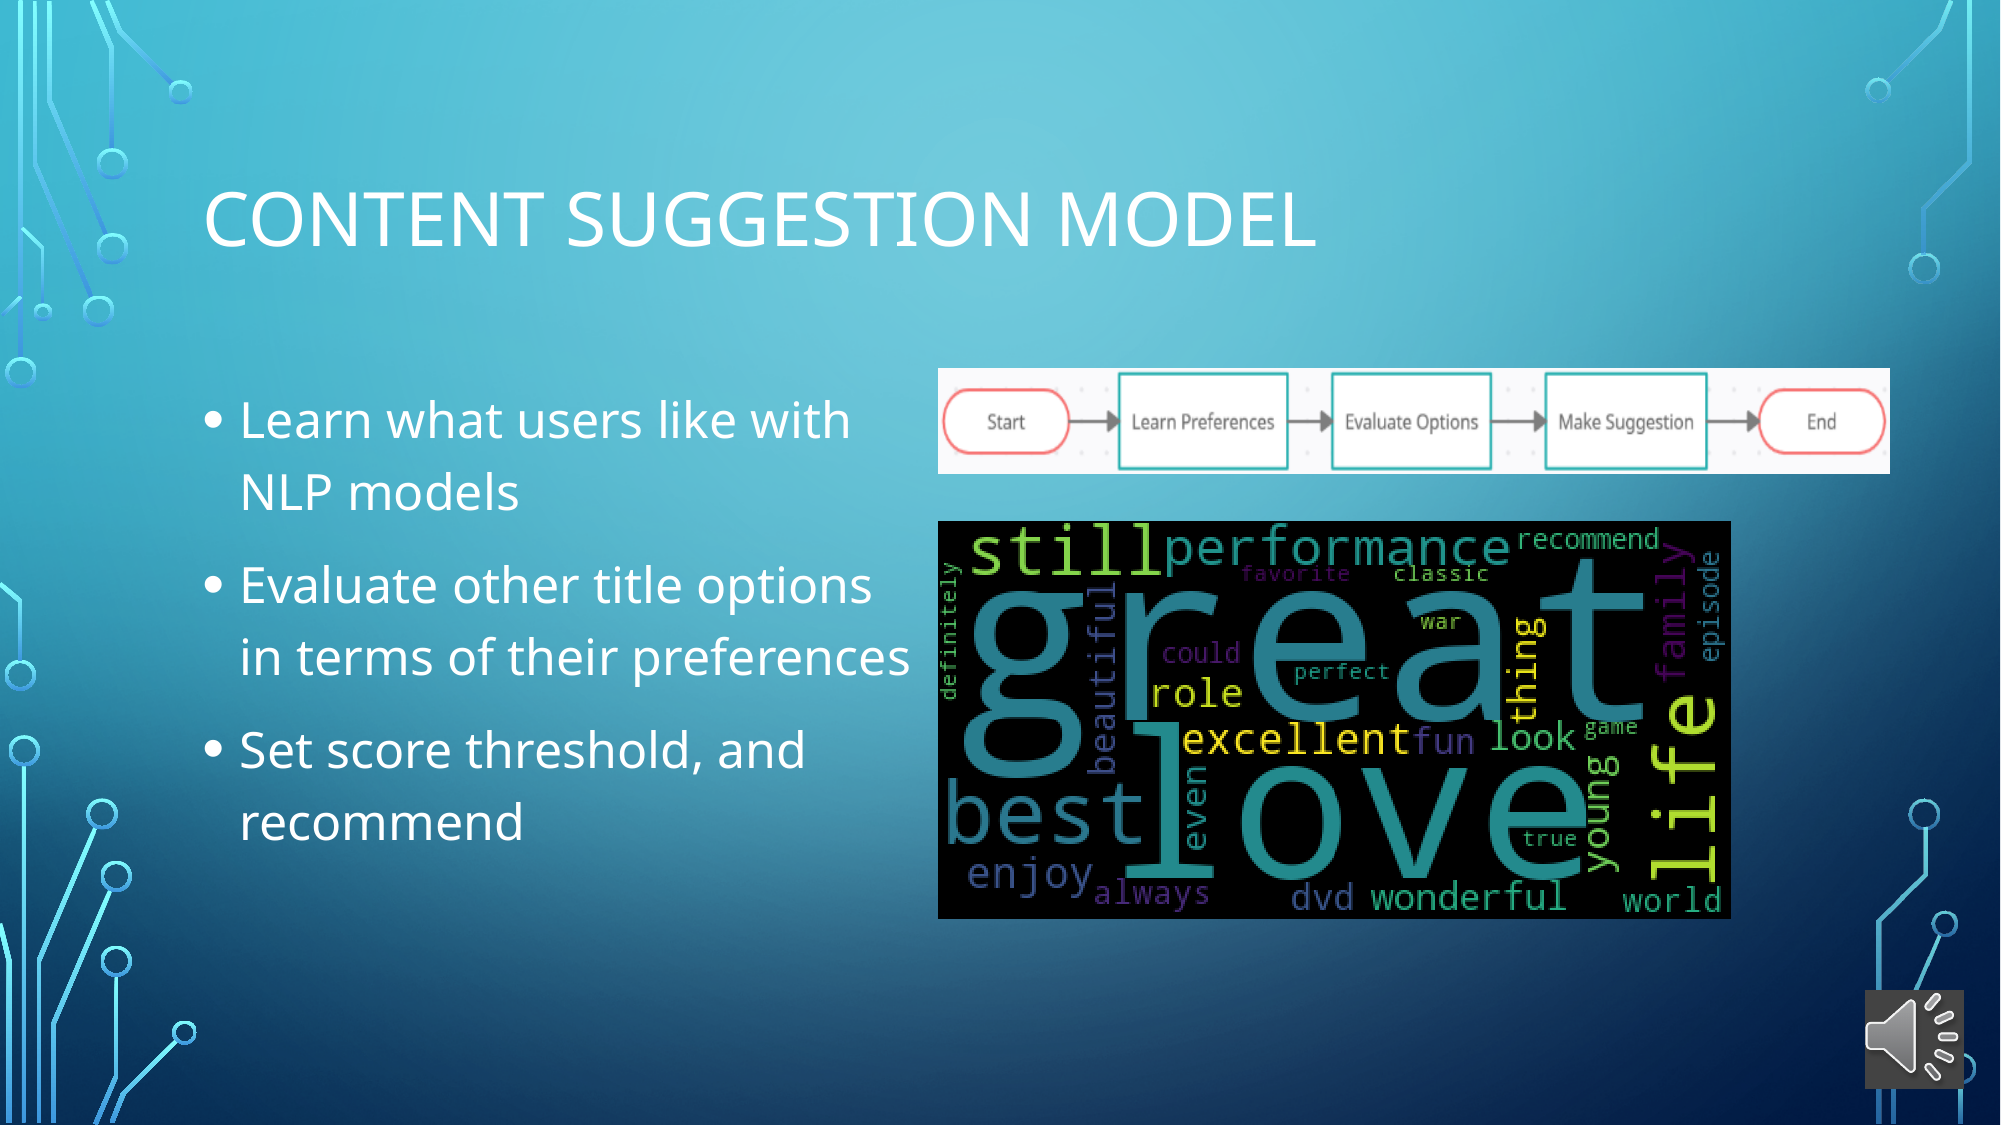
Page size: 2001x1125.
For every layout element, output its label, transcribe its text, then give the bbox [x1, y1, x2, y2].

picture [938, 368, 1891, 475]
list Learn what users like with NLP models Evaluate other title options in terms of their preferences Set score threshold, and recommend [187, 369, 939, 950]
title Content suggestion model [187, 101, 1813, 344]
picture [1864, 989, 1965, 1090]
picture [938, 521, 1731, 919]
